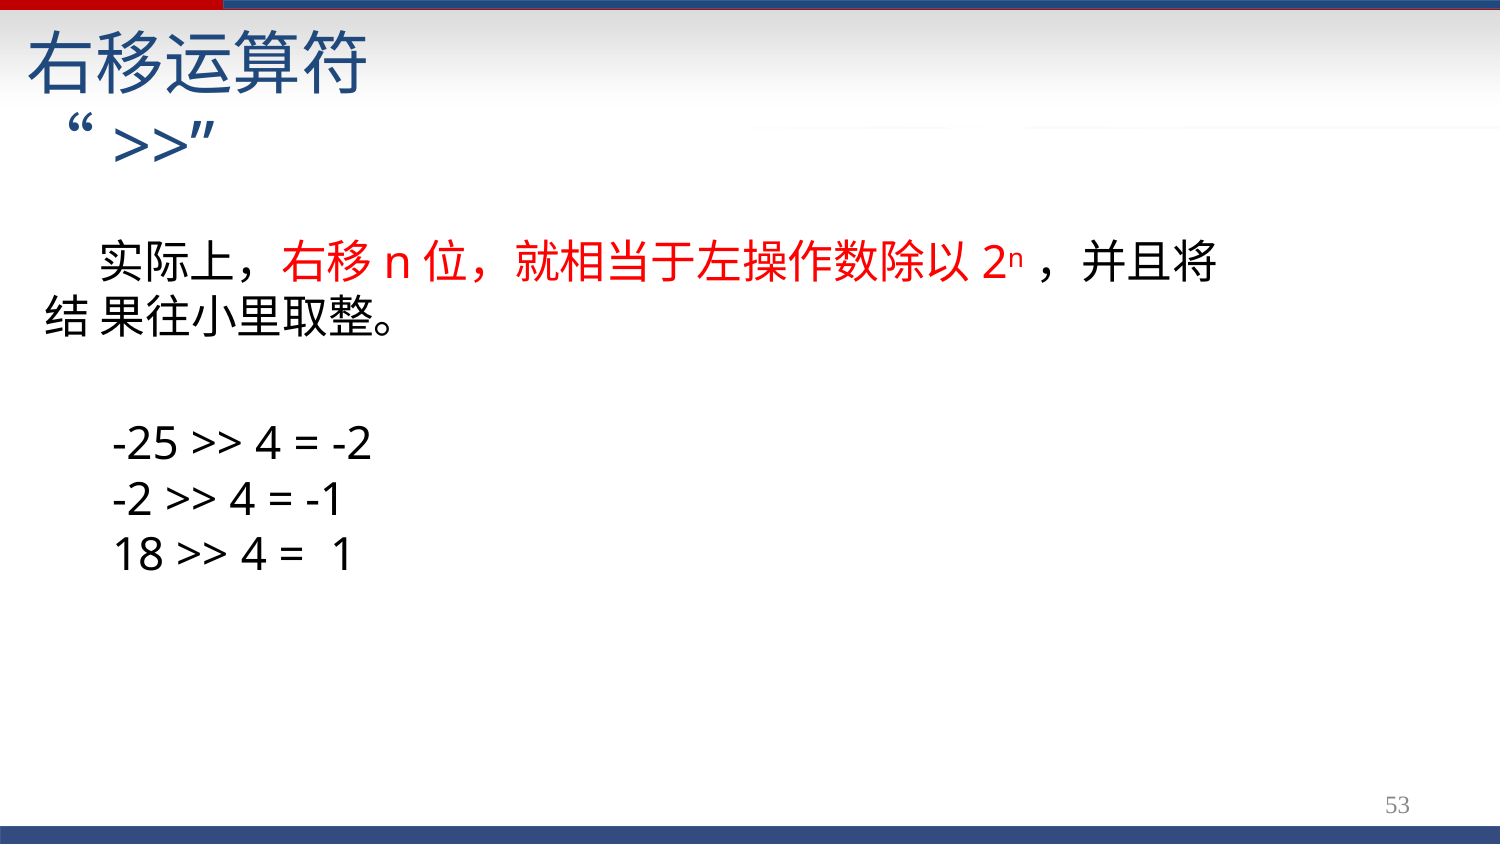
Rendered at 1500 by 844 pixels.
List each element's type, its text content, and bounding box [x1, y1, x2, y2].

text_box 实际上，右移n位，就相当于左操作数除以2n，并且将结 果往小里取整。 -25 >> 4 = -2 -2 >> 4 = -1 18 >> 4 = 1 [36, 230, 1234, 580]
title 右移运算符 “>>” [24, 17, 519, 185]
picture [0, 10, 1500, 129]
slide_number 54 [1378, 789, 1417, 844]
